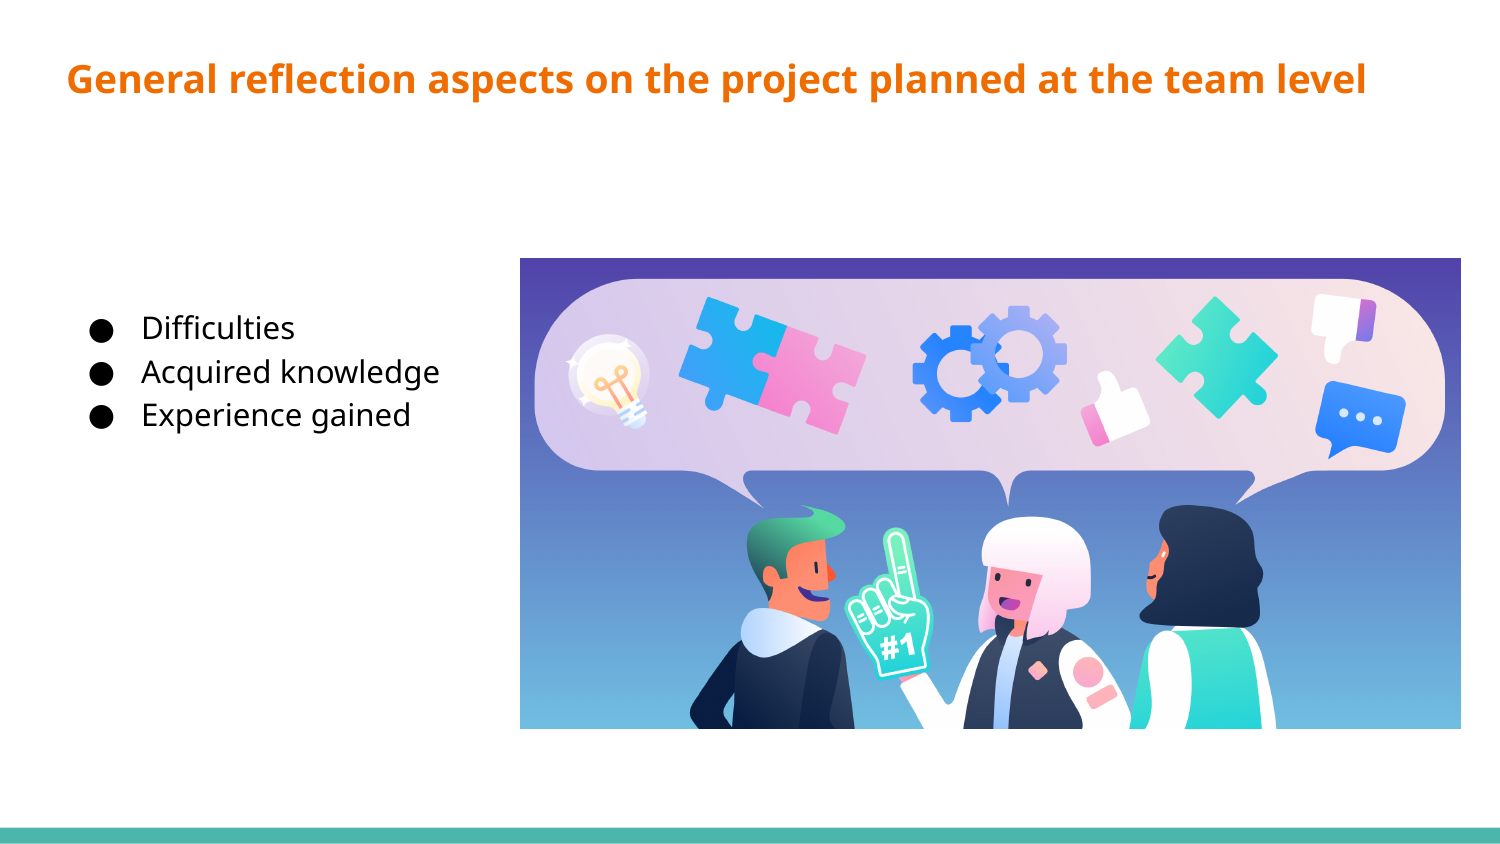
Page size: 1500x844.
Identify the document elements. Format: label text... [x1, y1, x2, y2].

title General reflection aspects on the project planned at the team level [51, 39, 1449, 156]
picture [519, 257, 1461, 729]
list Difficulties Acquired knowledge Experience gained [51, 207, 1449, 750]
